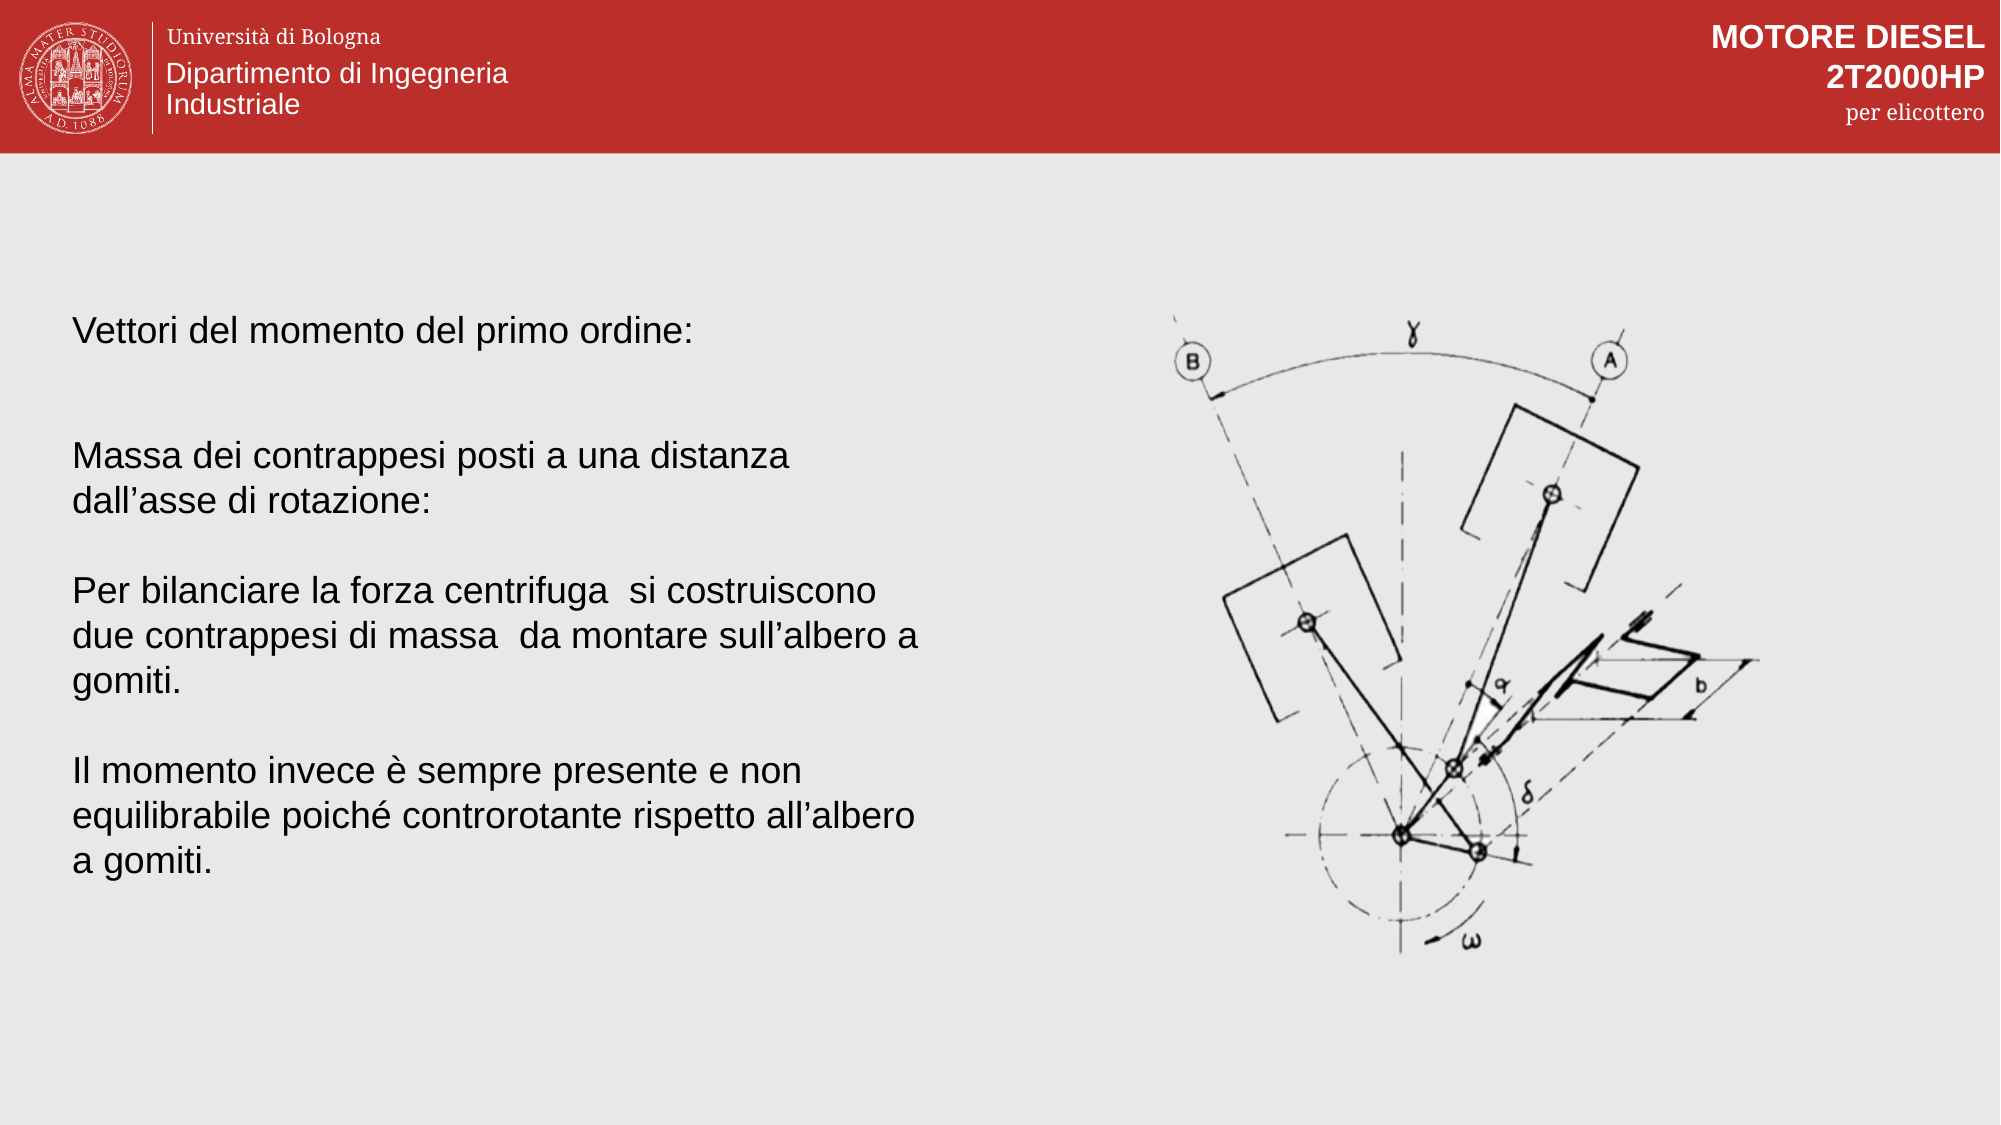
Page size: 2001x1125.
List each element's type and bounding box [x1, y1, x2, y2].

picture [1124, 298, 1781, 959]
text_box [0, 0, 2000, 154]
text_box [1691, 7, 2000, 135]
